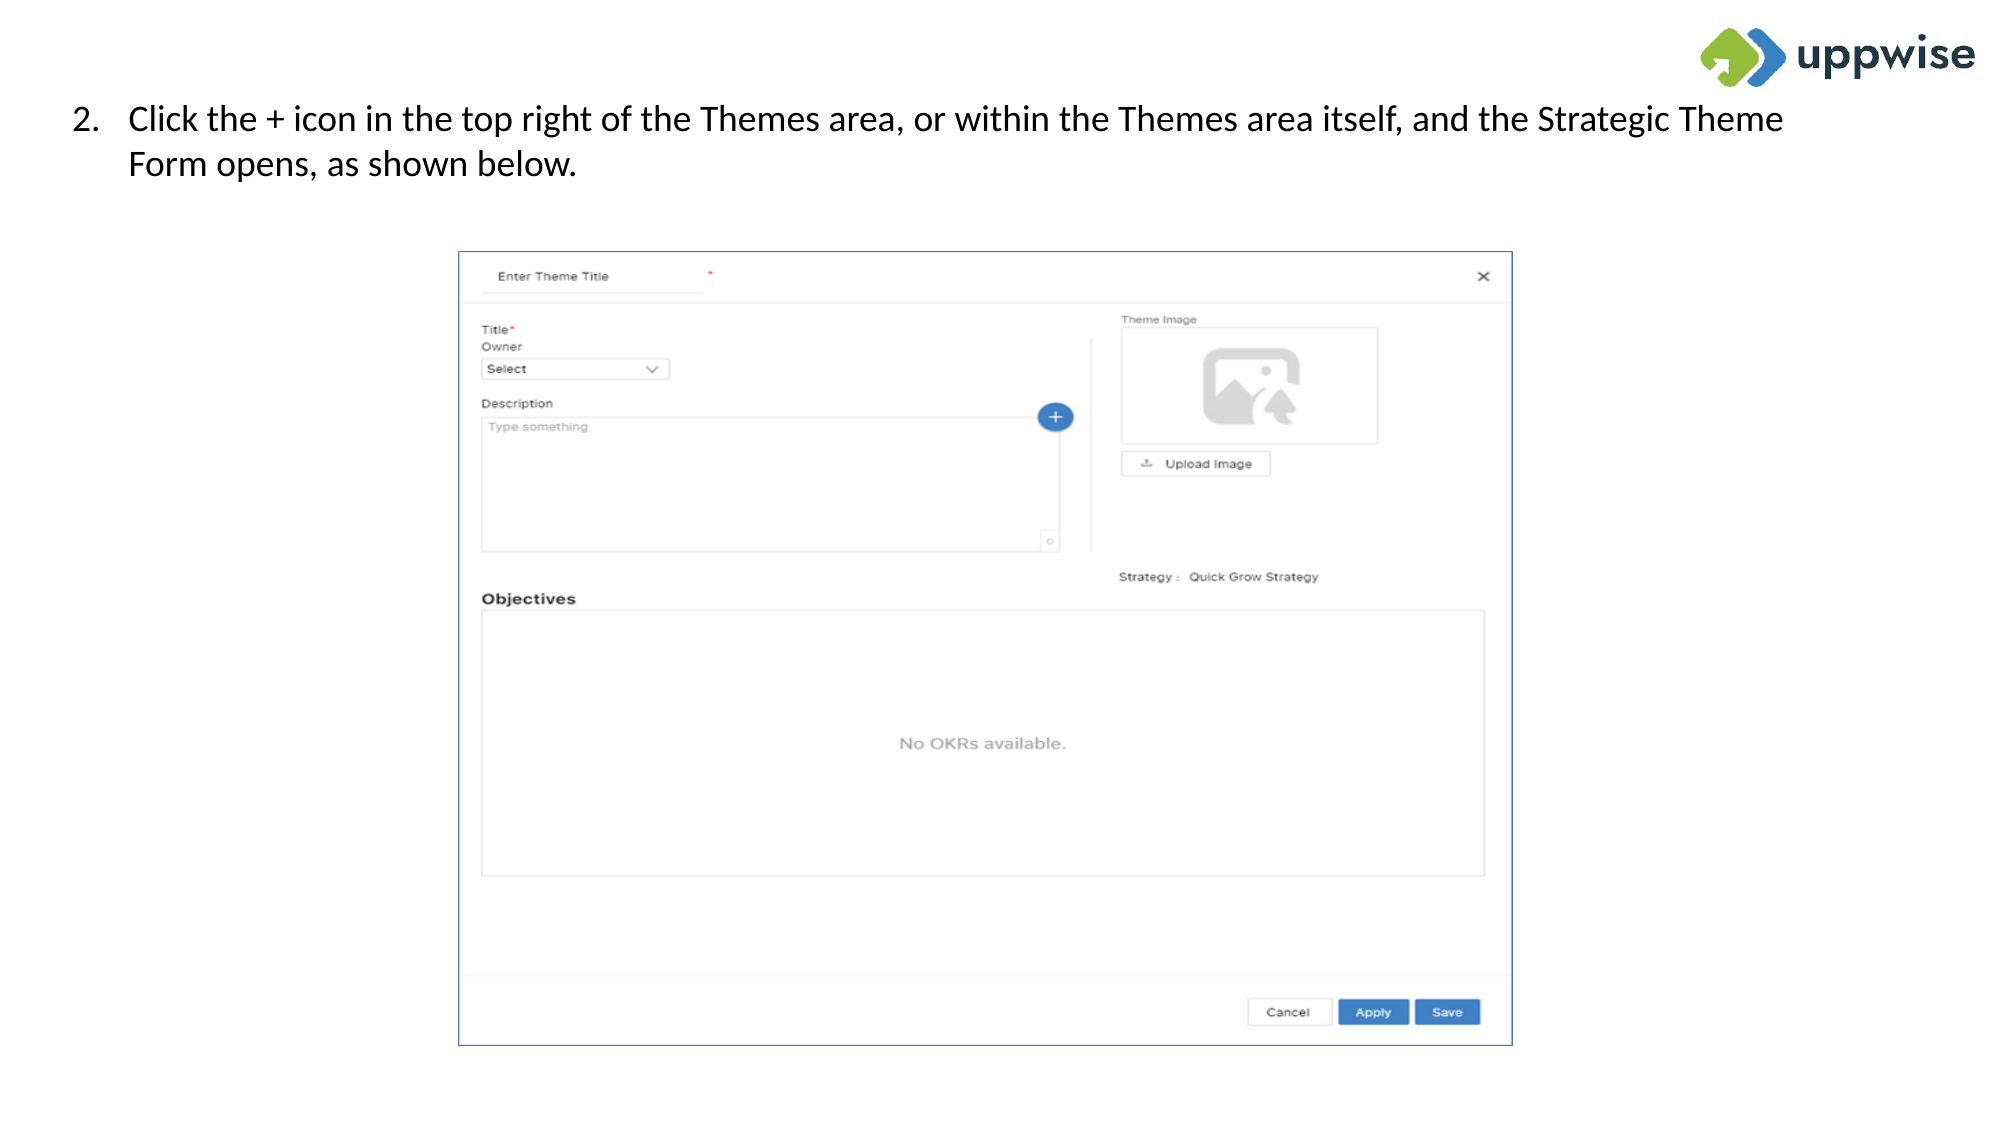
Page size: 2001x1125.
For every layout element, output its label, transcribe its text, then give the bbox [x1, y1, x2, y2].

picture [1700, 28, 1975, 87]
picture [458, 251, 1513, 1046]
text_box Click the + icon in the top right of the Themes area, or within the Themes area itself, and the Strategic Theme Form opens, as shown below. [57, 86, 1804, 192]
